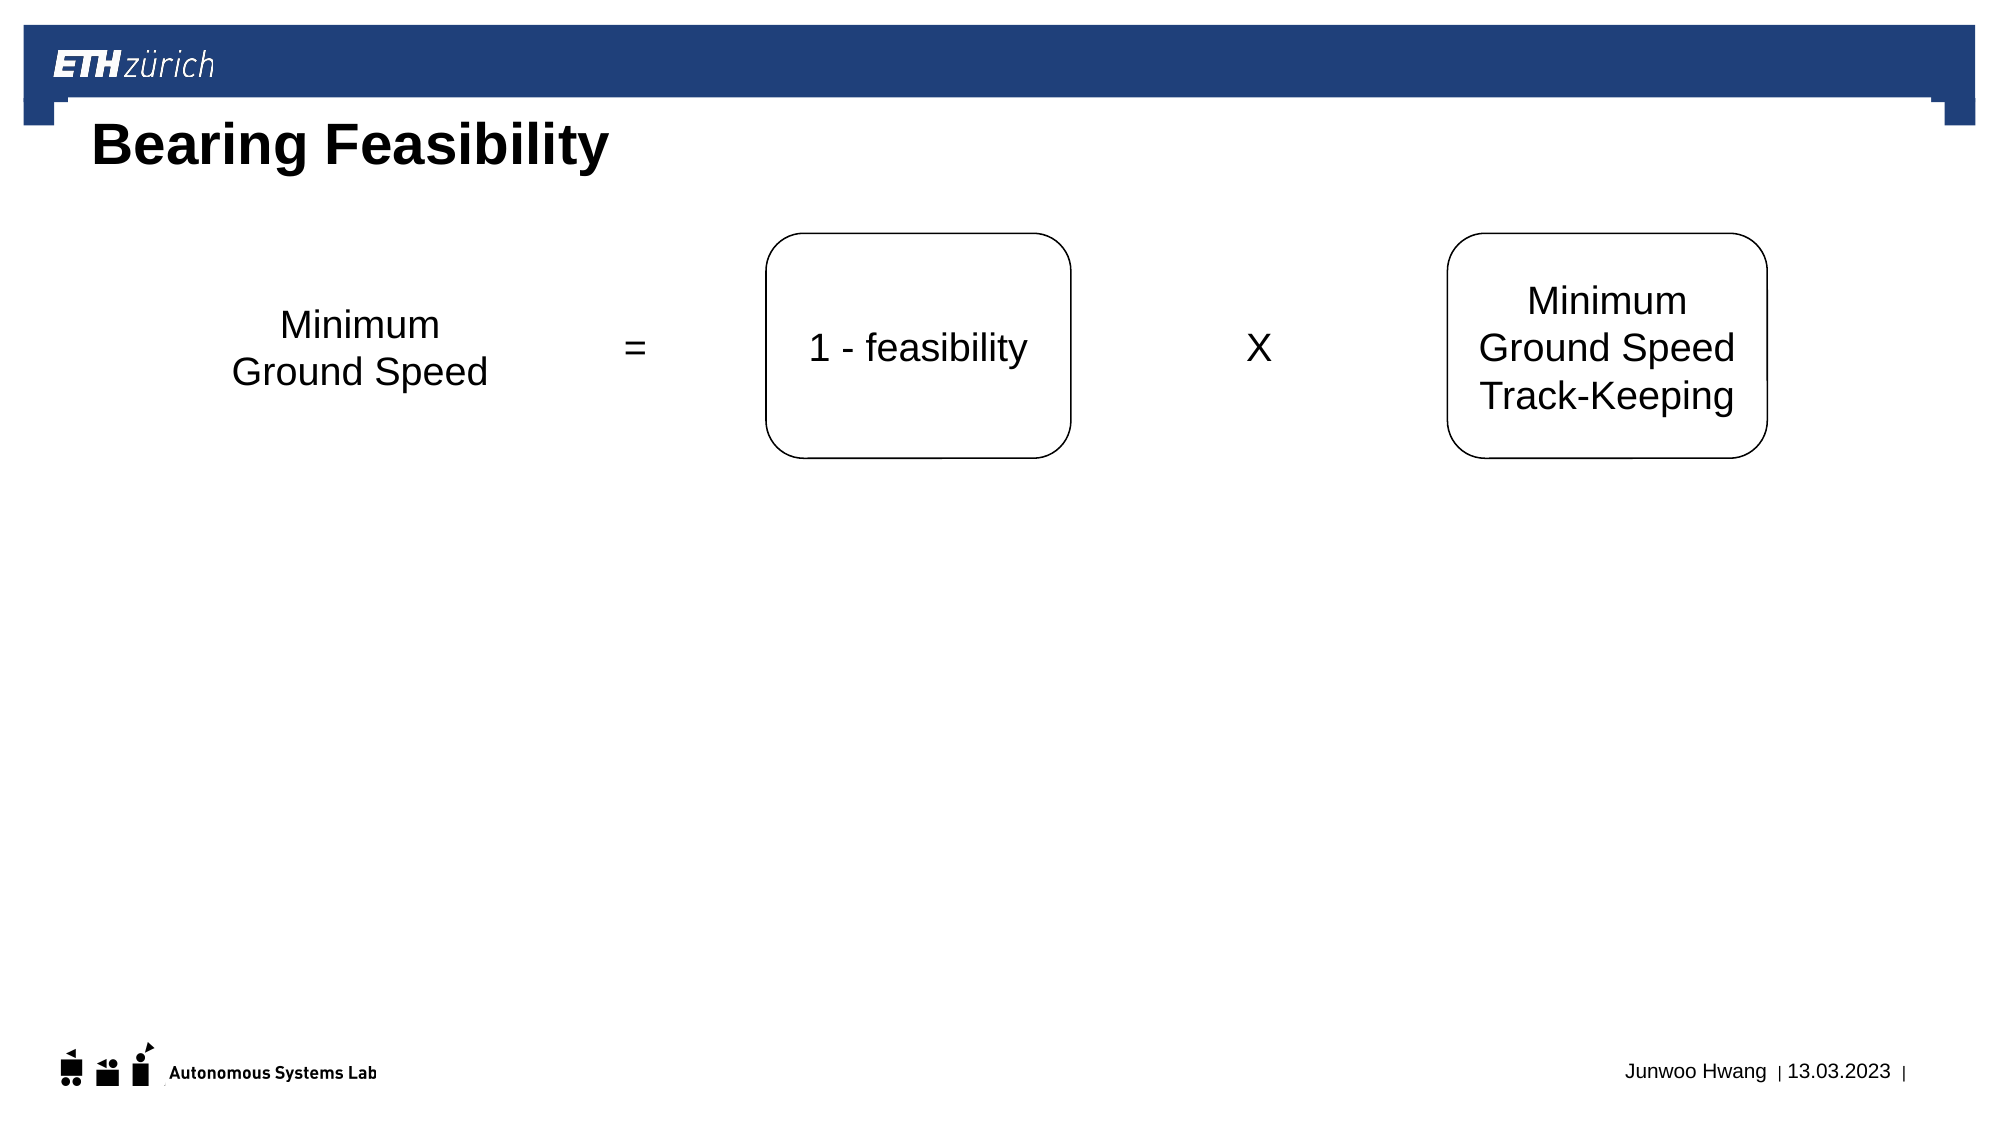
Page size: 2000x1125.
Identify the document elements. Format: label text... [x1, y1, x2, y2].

text_box Minimum Ground Speed [207, 278, 513, 414]
text_box X [1106, 302, 1412, 390]
text_box = [482, 302, 788, 390]
text_box 1 - feasibility [766, 233, 1071, 459]
picture [60, 1042, 376, 1089]
title Bearing Feasibility [68, 97, 1932, 223]
text_box Minimum Ground Speed Track-Keeping [1447, 233, 1768, 459]
picture [53, 50, 213, 77]
